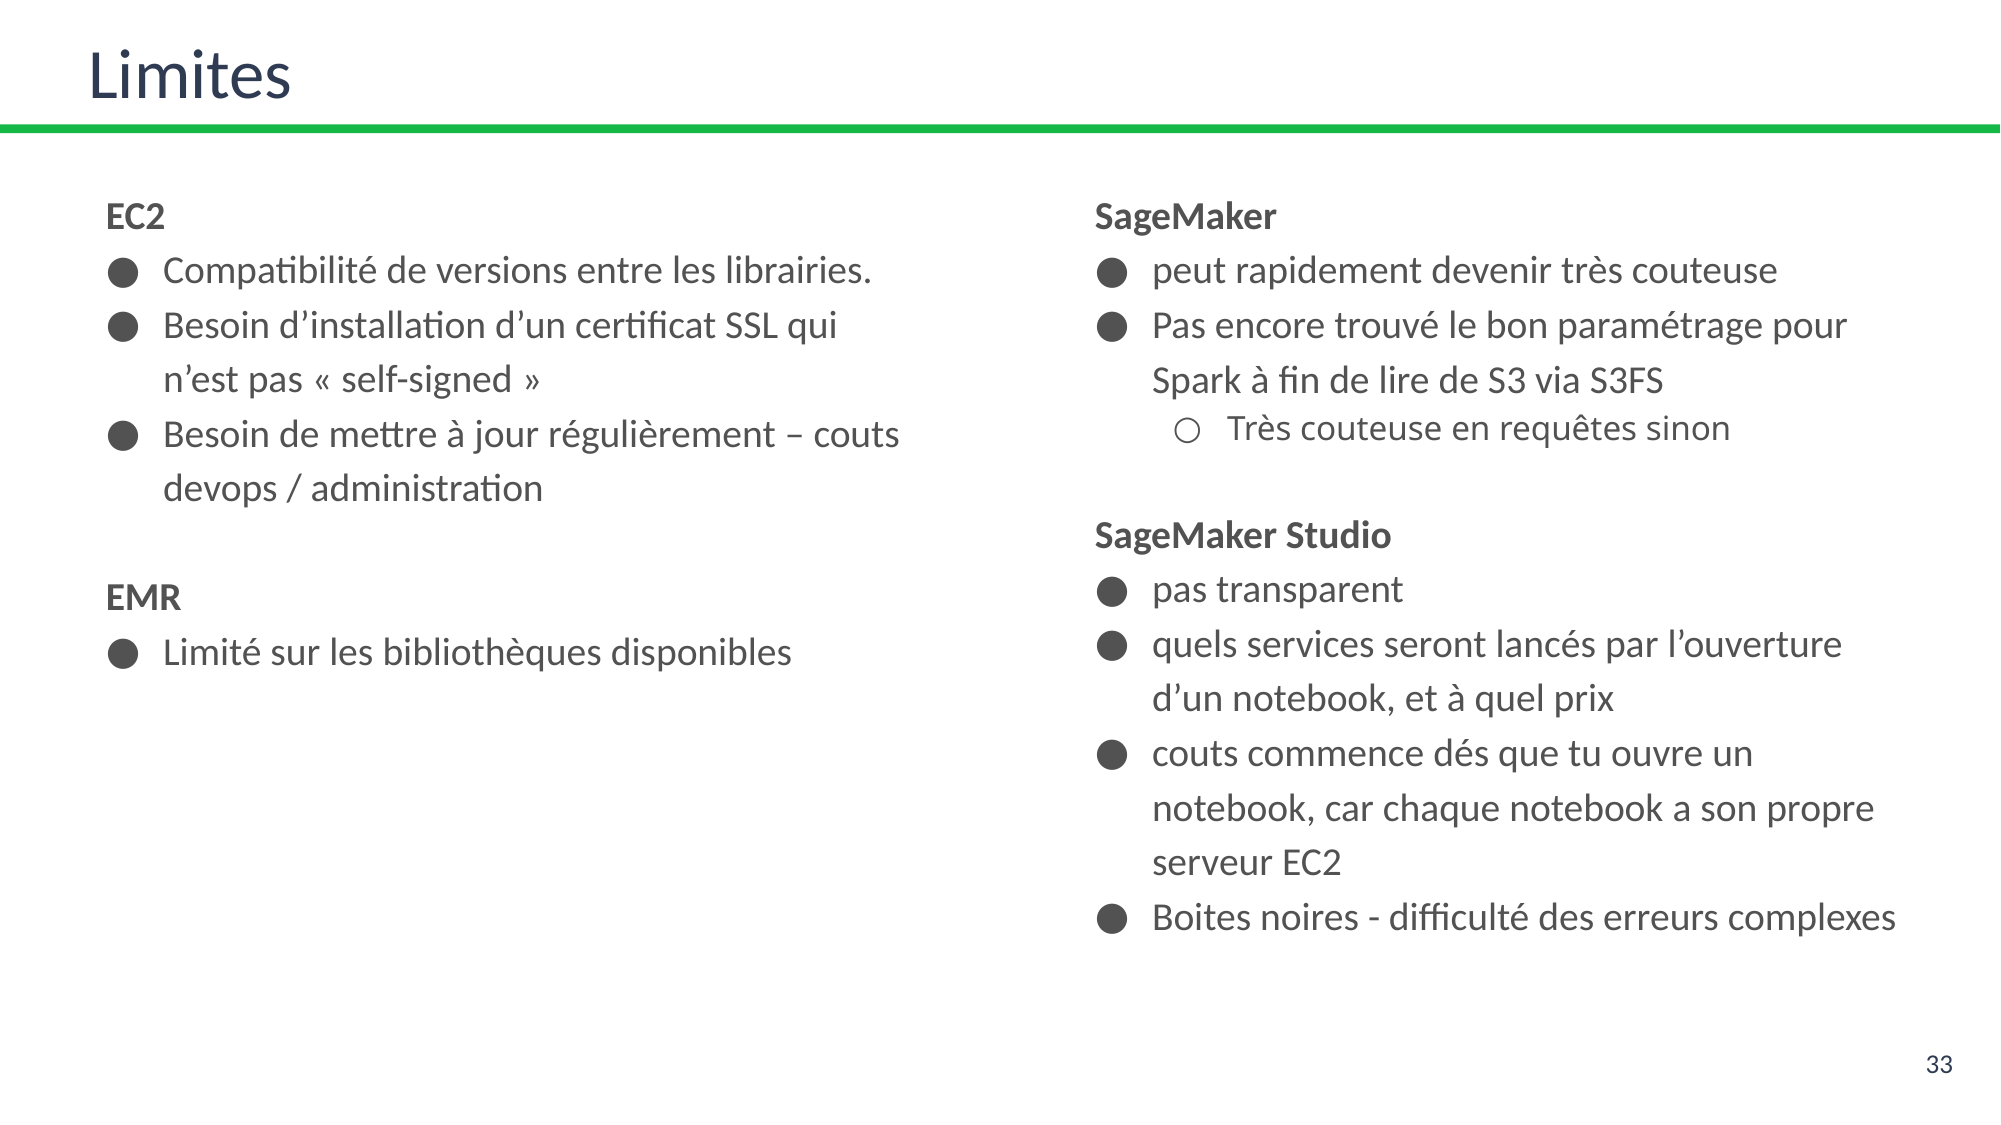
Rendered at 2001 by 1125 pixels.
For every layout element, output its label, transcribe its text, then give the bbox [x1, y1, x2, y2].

title Limites [68, 7, 1932, 134]
list EC2 Compatibilité de versions entre les librairies. Besoin d’installation d’un certificat SSL qui n’est pas « self-signed » Besoin de mettre à jour régulièrement – couts devops / administration EMR Limité sur les bibliothèques disponibles [68, 162, 943, 1020]
list SageMaker peut rapidement devenir très couteuse Pas encore trouvé le bon paramétrage pour Spark à fin de lire de S3 via S3FS Très couteuse en requêtes sinon SageMaker Studio pas transparent quels services seront lancés par l’ouverture d’un notebook, et à quel prix couts commence dés que tu ouvre un notebook, car chaque notebook a son propre serveur EC2 Boites noires - difficulté des erreurs complexes [1056, 162, 1932, 1035]
slide_number 33 [1853, 1019, 1974, 1106]
